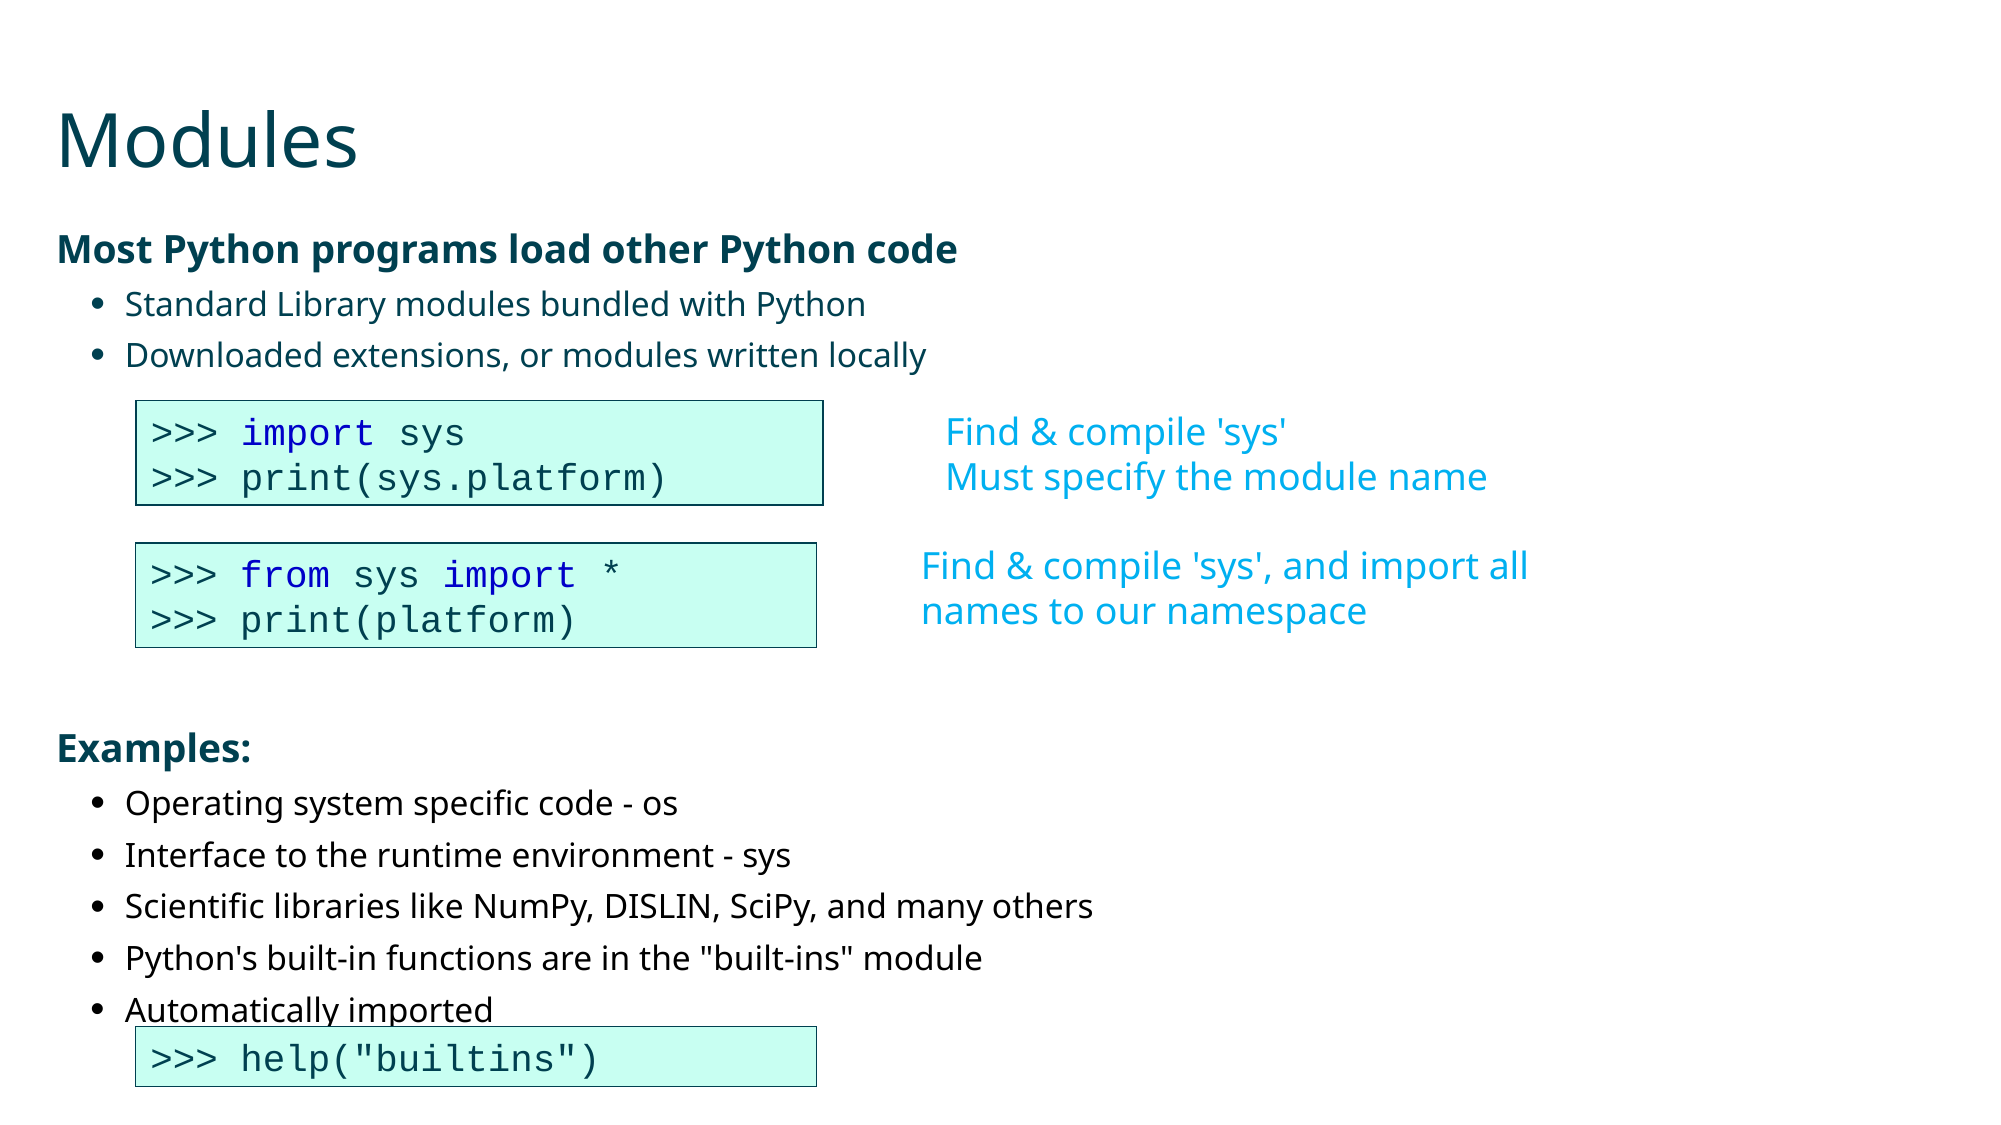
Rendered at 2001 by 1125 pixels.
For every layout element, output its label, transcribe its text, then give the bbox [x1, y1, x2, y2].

list Most Python programs load other Python code Standard Library modules bundled with Python Downloaded extensions, or modules written locally Examples: Operating system specific code - os Interface to the runtime environment - sys Scientific libraries like NumPy, DISLIN, SciPy, and many others Python's built-in functions are in the "built-ins" module Automatically imported [55, 224, 1946, 1038]
text_box >>> help("builtins") [135, 1026, 817, 1087]
text_box Find & compile 'sys', and import all names to our namespace [905, 534, 1671, 640]
text_box Find & compile 'sys' Must specify the module name [929, 400, 1504, 506]
text_box >>> import sys >>> print(sys.platform) [136, 400, 823, 506]
title Modules [55, 92, 1946, 224]
text_box >>> from sys import * >>> print(platform) [135, 542, 817, 648]
